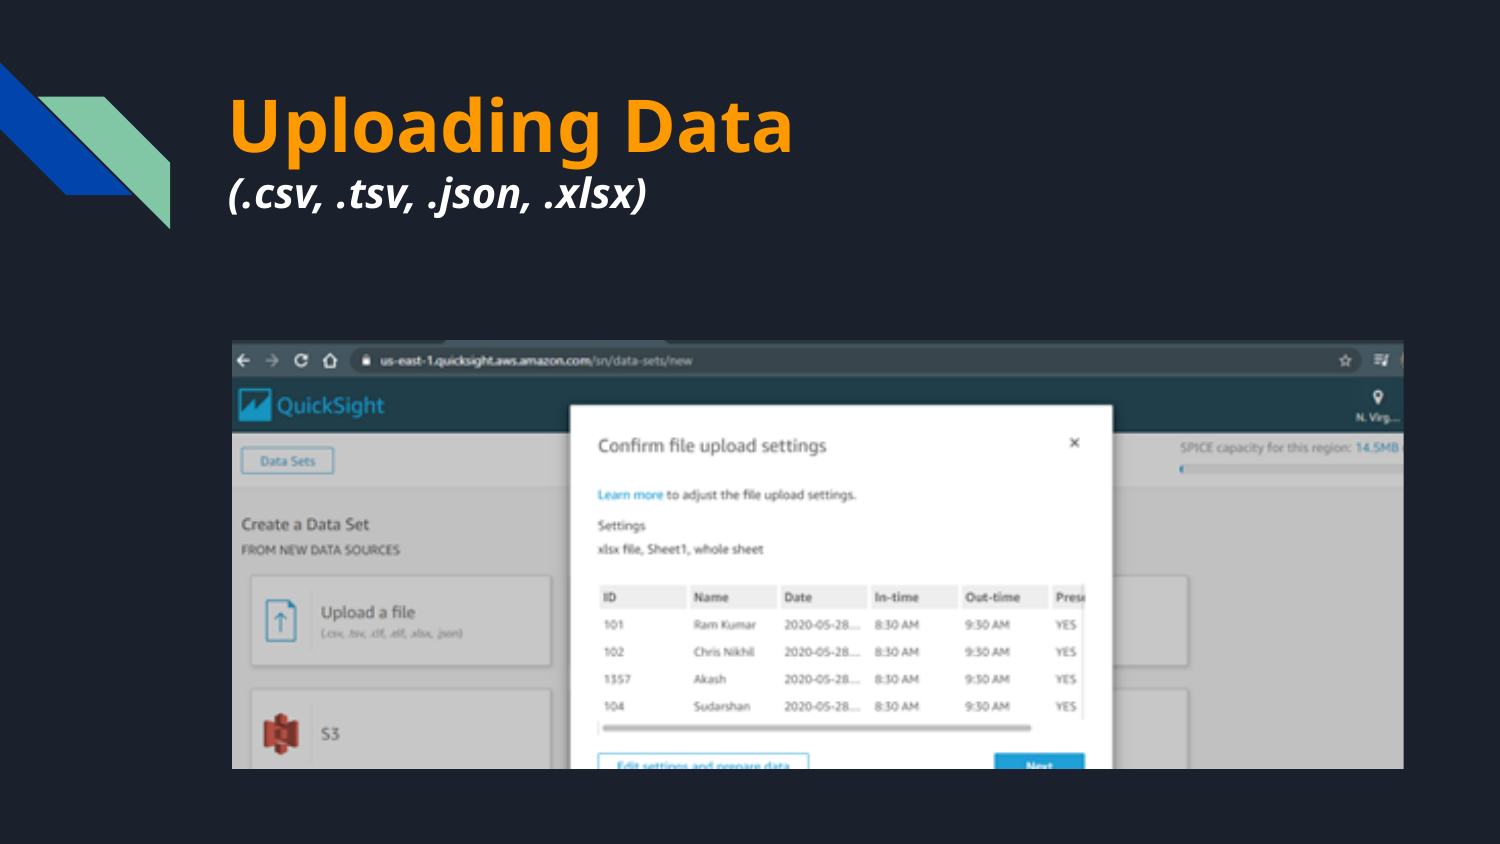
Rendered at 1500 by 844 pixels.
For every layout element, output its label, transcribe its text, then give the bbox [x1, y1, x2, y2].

title Uploading Data (.csv, .tsv, .json, .xlsx) [212, 64, 1368, 134]
picture [176, 135, 1404, 770]
